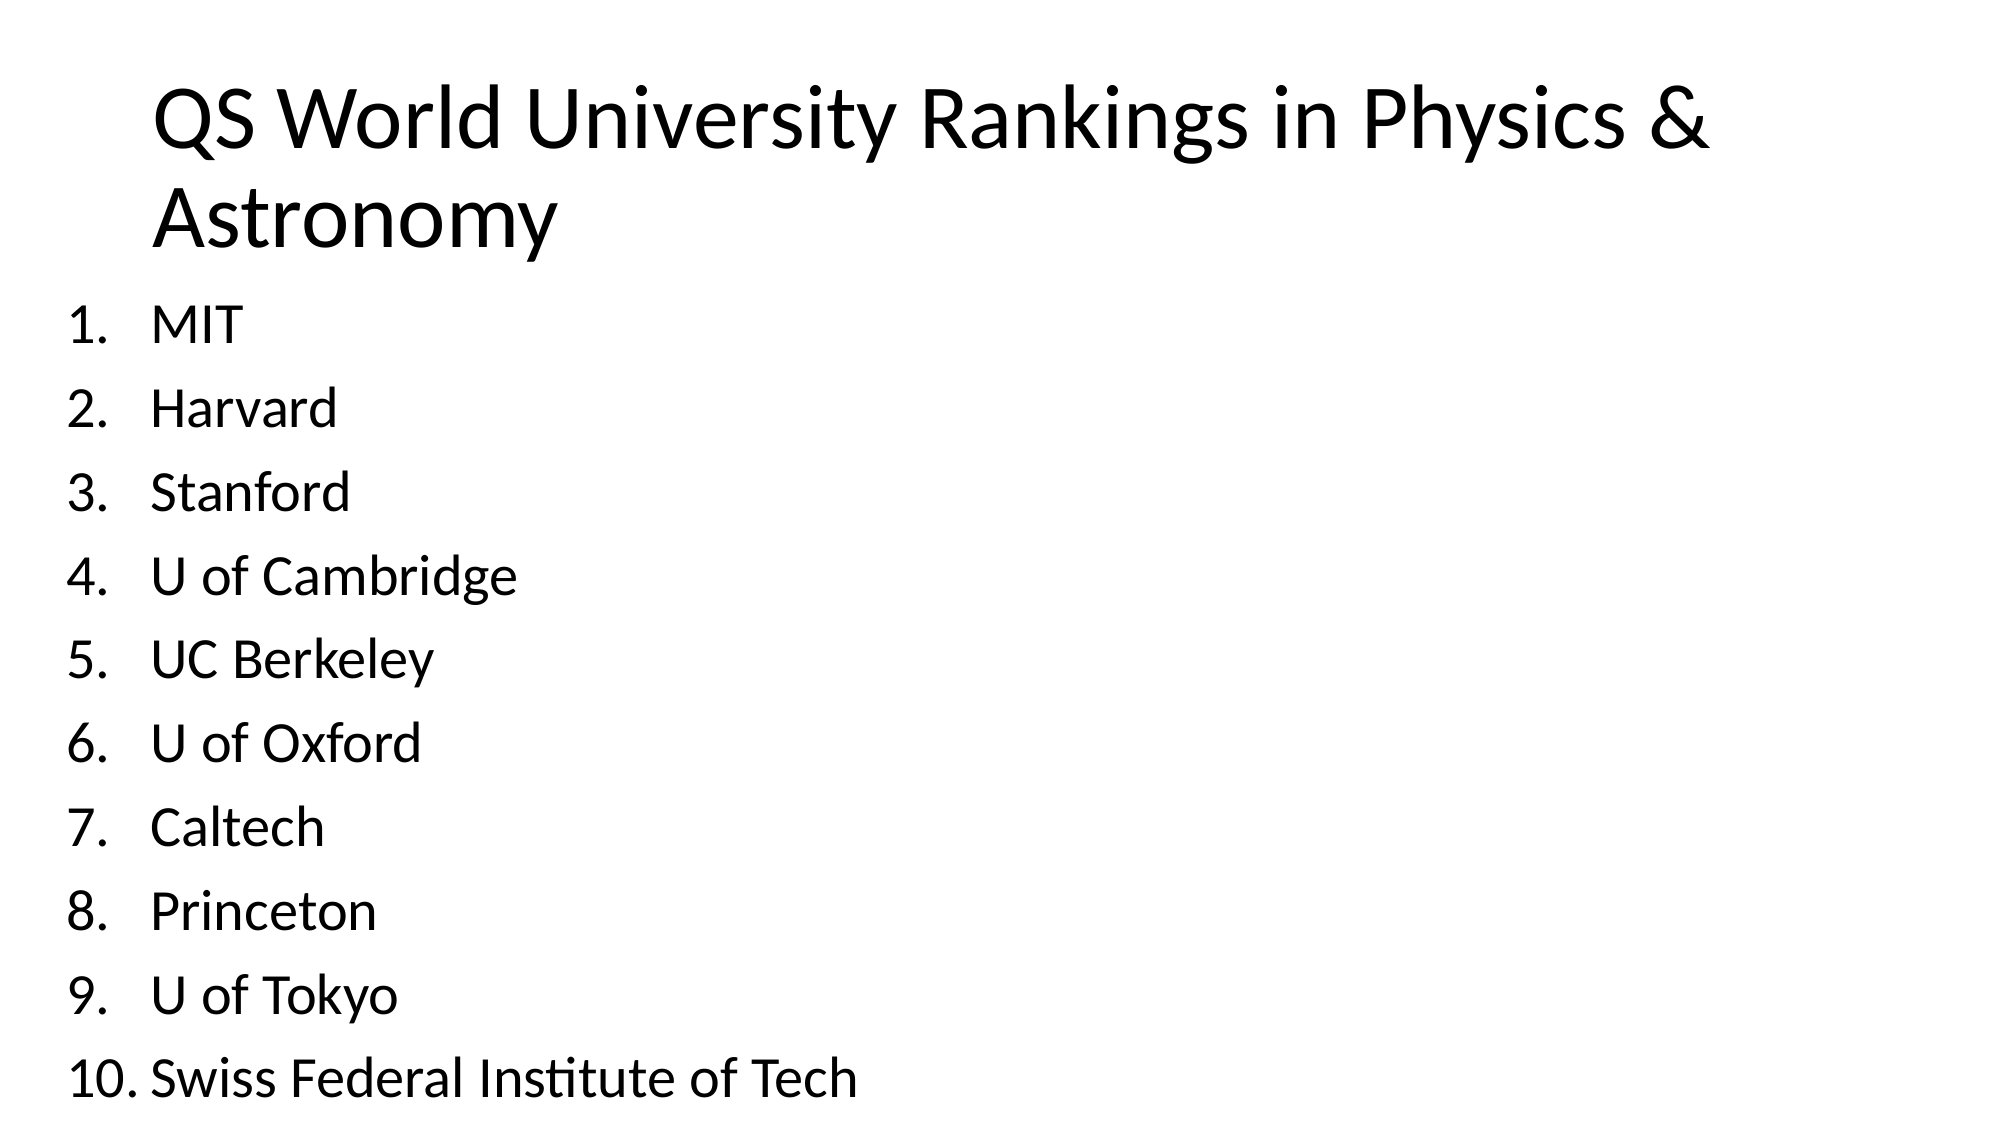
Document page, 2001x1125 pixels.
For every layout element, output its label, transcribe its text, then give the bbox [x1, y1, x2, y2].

text_box QS World University Rankings in Physics & Astronomy [137, 59, 1830, 278]
text_box MIT Harvard Stanford U of Cambridge UC Berkeley U of Oxford Caltech Princeton U of Tokyo Swiss Federal Institute of Tech Imperial College London UChicago LMU (Germany) EPFL (Switzerland) Techn. U of Munich NUS (Singapore) Kyoto U Yale Cornell UC Santa Barbara KIT (Germany) U of I (US) Tokyo IT Ecole Polytechnique Moscow State U [51, 286, 1965, 1098]
